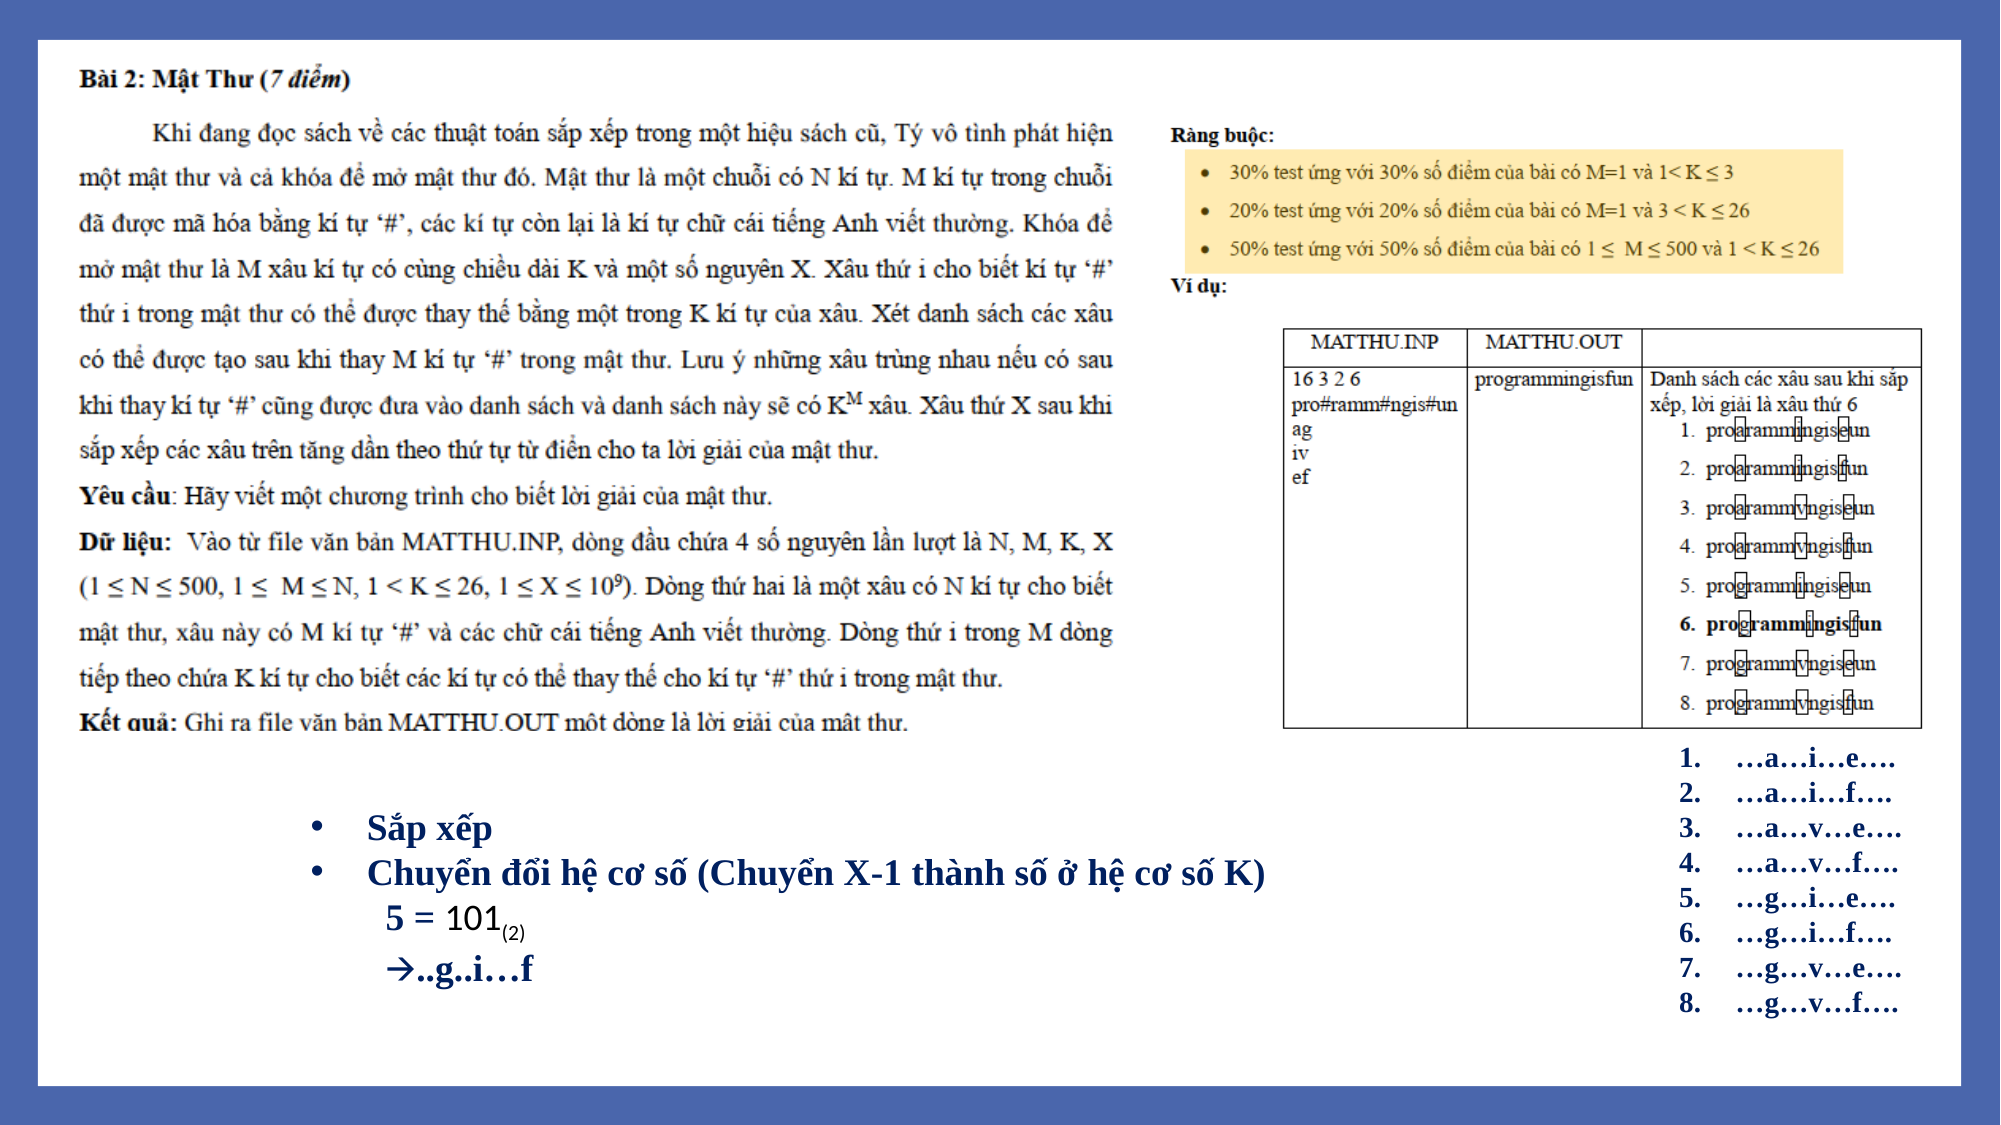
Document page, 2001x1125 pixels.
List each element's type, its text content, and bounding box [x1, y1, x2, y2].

text_box Sắp xếp Chuyển đổi hệ cơ số (Chuyển X-1 thành số ở hệ cơ số K) 5 = 101(2) 🡪..g..i…f [295, 795, 1320, 997]
picture [39, 48, 1960, 766]
text_box …a…i…e…. …a…i…f…. …a…v…e…. …a…v…f…. …g…i…e…. …g…i…f…. …g…v…e…. …g…v…f…. [1664, 772, 1960, 1026]
